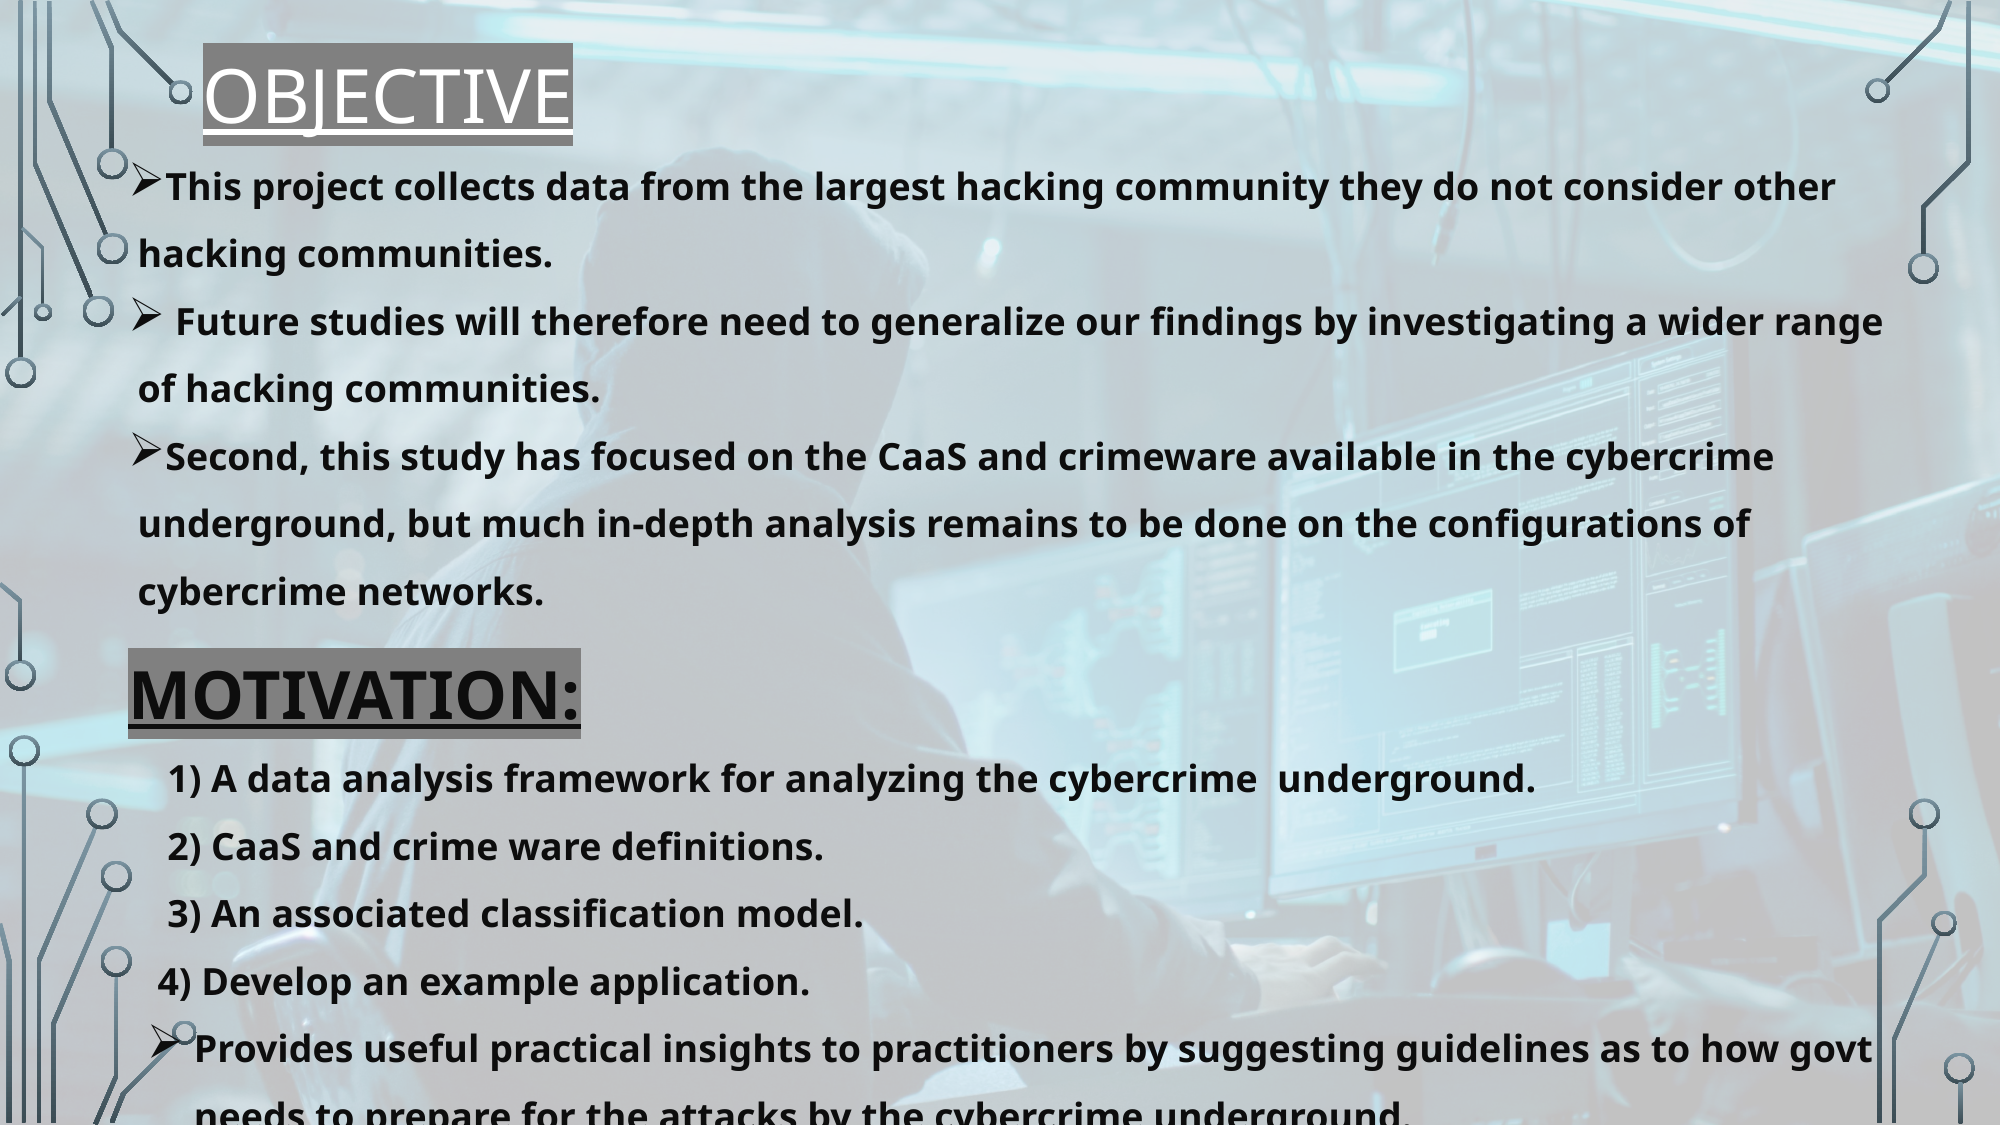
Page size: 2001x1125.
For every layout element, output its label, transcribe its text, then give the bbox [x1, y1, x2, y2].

text_box This project collects data from the largest hacking community they do not consider other hacking communities. Future studies will therefore need to generalize our findings by investigating a wider range of hacking communities. Second, this study has focused on the CaaS and crimeware available in the cybercrime underground, but much in-depth analysis remains to be done on the configurations of cybercrime networks. MOTIVATION: 1) A data analysis framework for analyzing the cybercrime underground. 2) CaaS and crime ware definitions. 3) An associated classification model. 4) Develop an example application. Provides useful practical insights to practitioners by suggesting guidelines as to how govt needs to prepare for the attacks by the cybercrime underground. [113, 132, 1944, 1125]
title OBJECTIVE [187, 0, 1813, 132]
